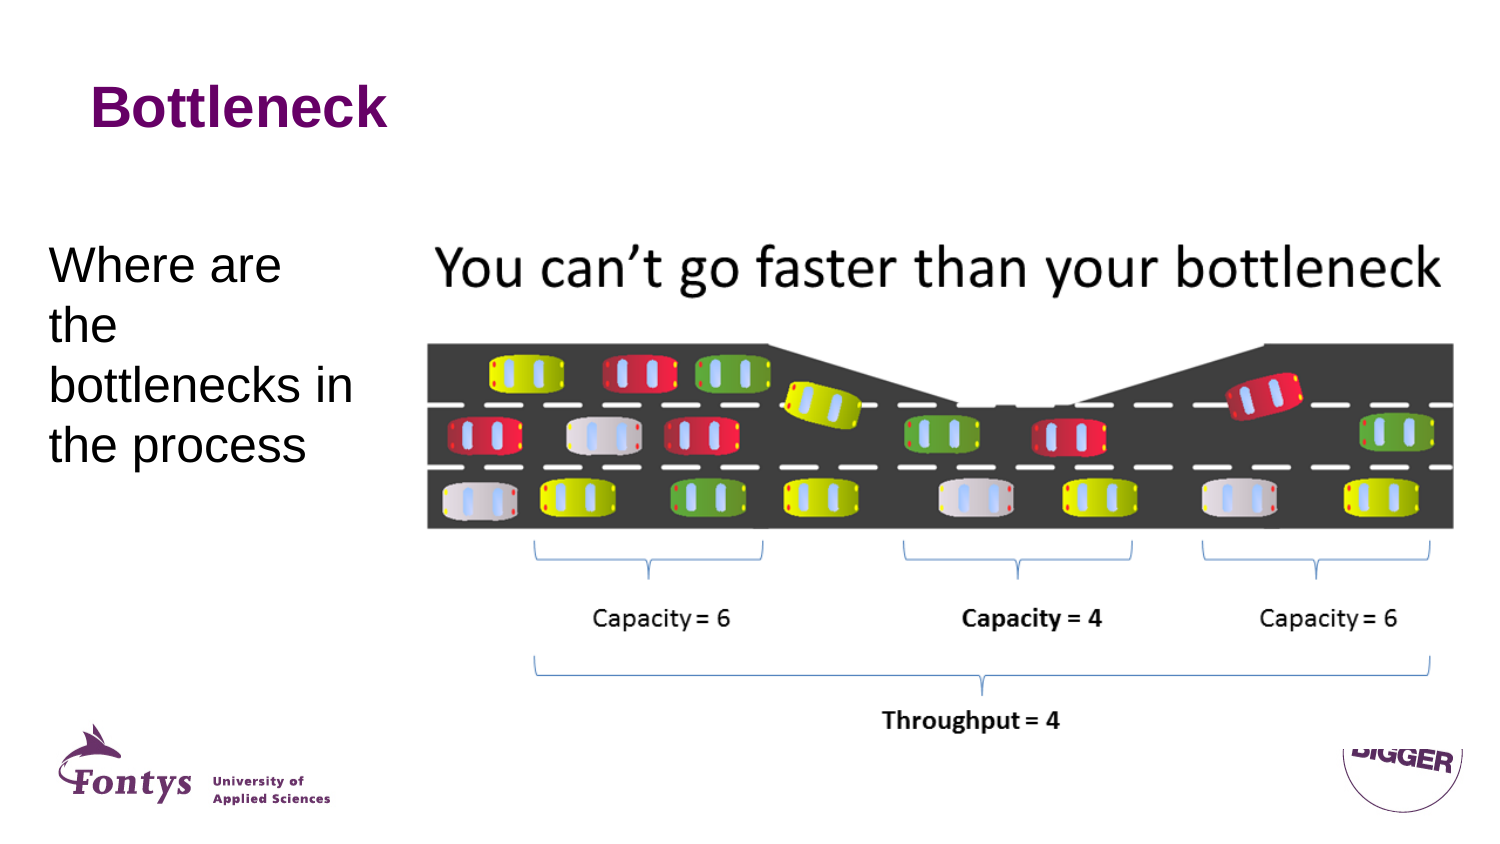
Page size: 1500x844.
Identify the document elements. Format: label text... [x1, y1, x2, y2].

title Bottleneck [75, 33, 1425, 175]
picture [0, 0, 1500, 844]
list Where are the bottlenecks in the process [33, 224, 376, 760]
